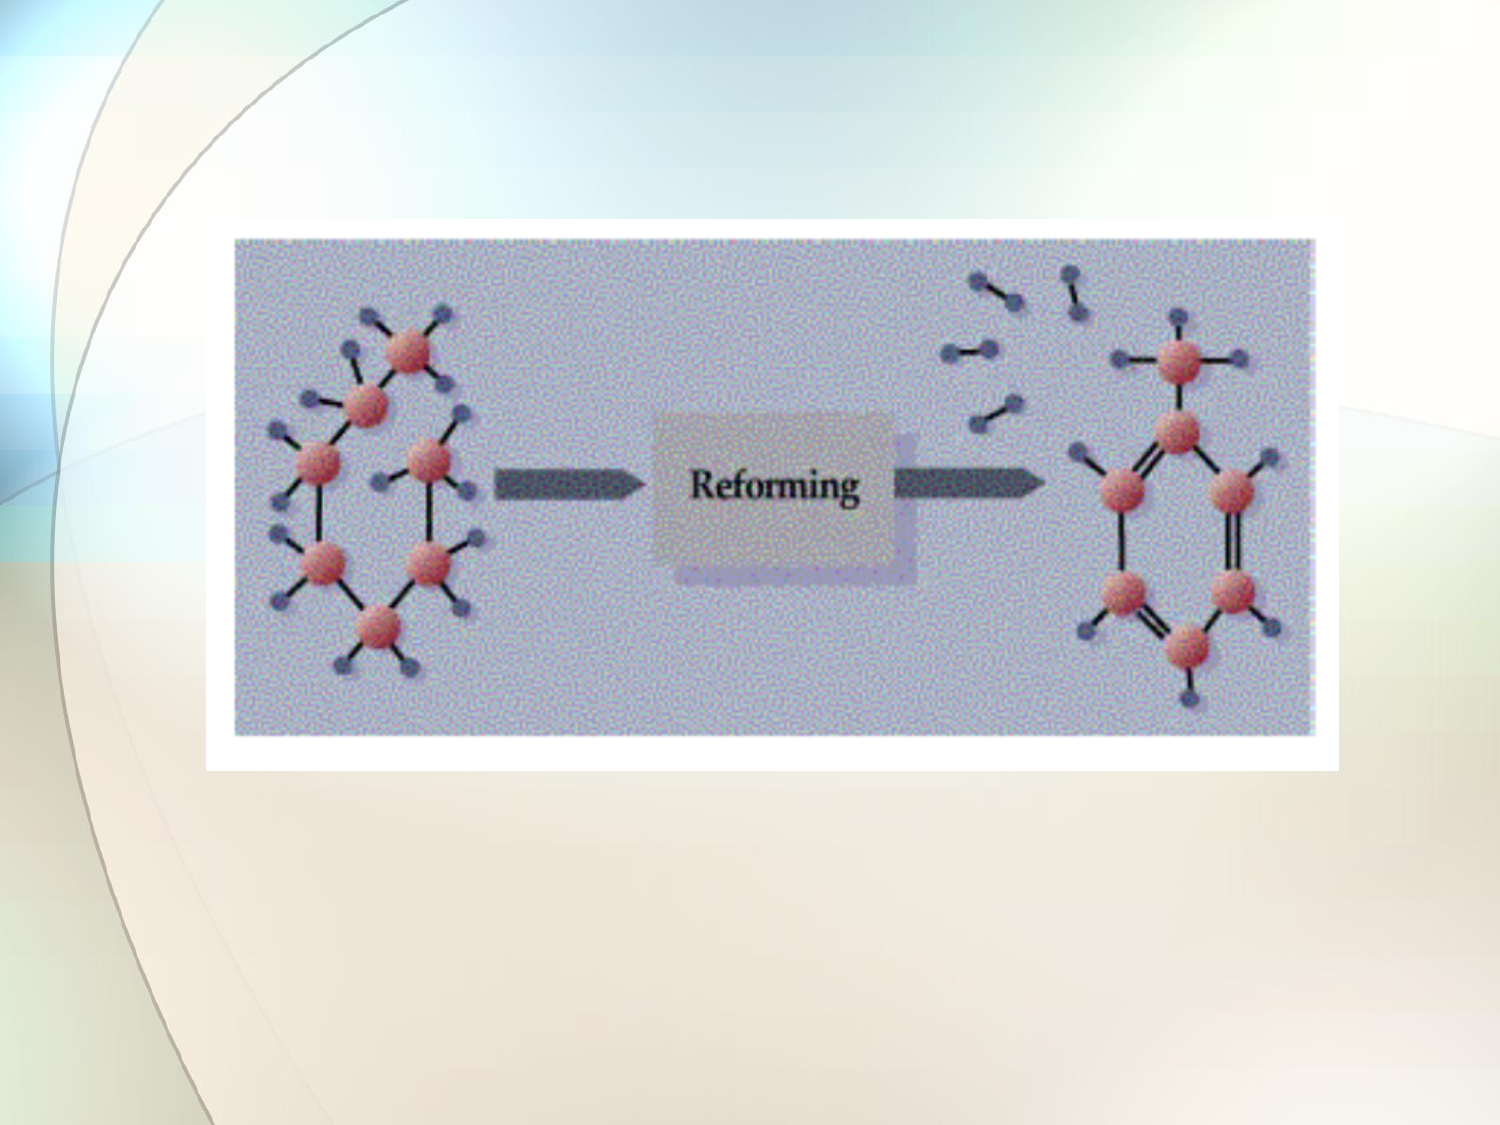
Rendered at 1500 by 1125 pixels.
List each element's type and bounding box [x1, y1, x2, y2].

picture [0, 0, 1500, 1125]
list [206, 219, 1339, 771]
